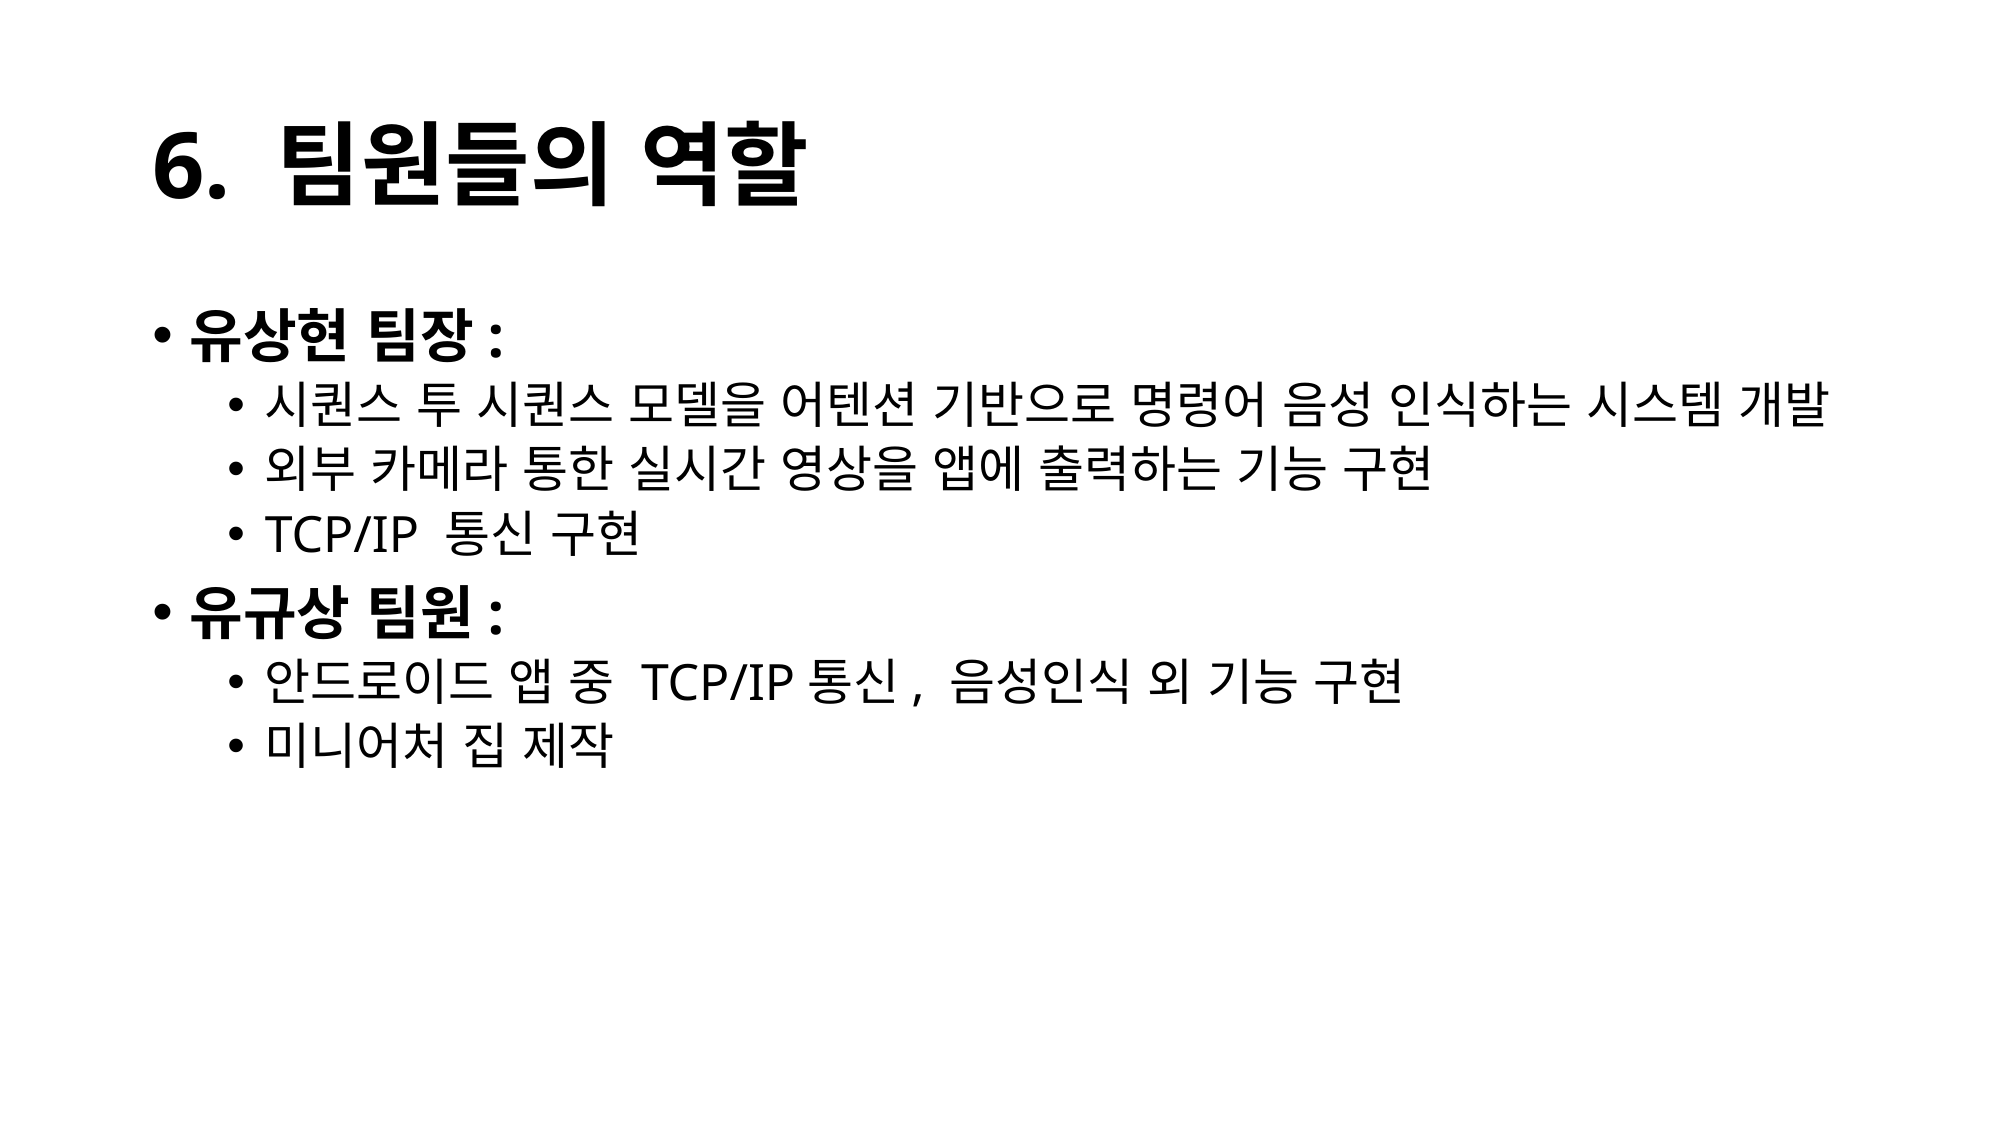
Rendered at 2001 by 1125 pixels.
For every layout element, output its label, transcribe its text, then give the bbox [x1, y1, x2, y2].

title 6. 팀원들의 역할 [137, 59, 1863, 278]
list 유상현 팀장: 시퀀스 투 시퀀스 모델을 어텐션 기반으로 명령어 음성 인식하는 시스템 개발 외부 카메라 통한 실시간 영상을 앱에 출력하는 기능 구현 TCP/IP 통신 구현 유규상 팀원: 안드로이드 앱 중 TCP/IP통신, 음성인식 외 기능 구현 미니어처 집 제작 [137, 299, 1863, 1014]
